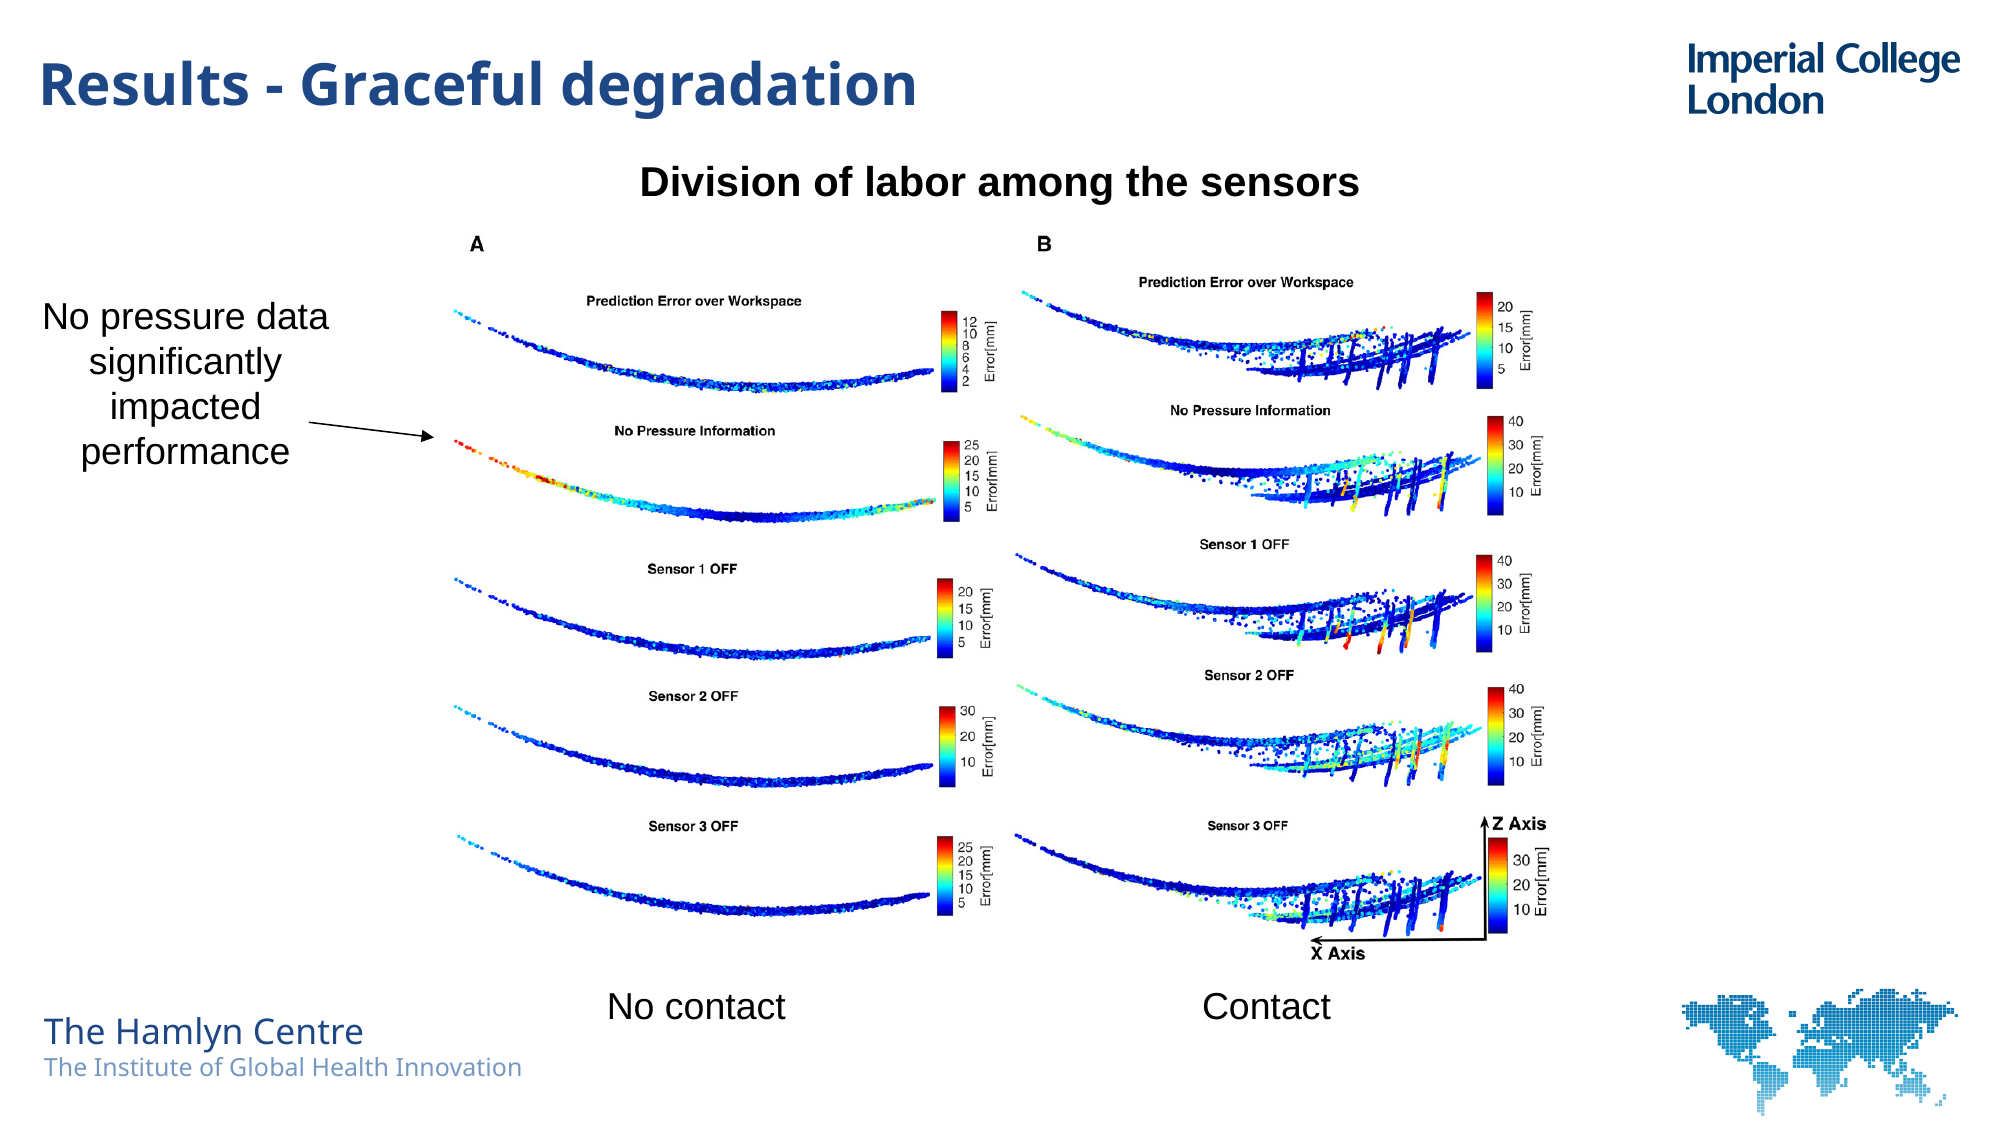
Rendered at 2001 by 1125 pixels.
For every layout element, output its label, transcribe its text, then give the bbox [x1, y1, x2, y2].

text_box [308, 422, 435, 438]
text_box No contact [535, 974, 857, 1035]
title Results - Graceful degradation [23, 32, 1691, 133]
text_box Division of labor among the sensors [598, 146, 1402, 212]
text_box No pressure data significantly impacted performance [11, 284, 360, 480]
picture [1661, 974, 1976, 1118]
picture [1691, 42, 1960, 114]
text_box Contact [1106, 974, 1427, 1035]
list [449, 232, 1551, 961]
